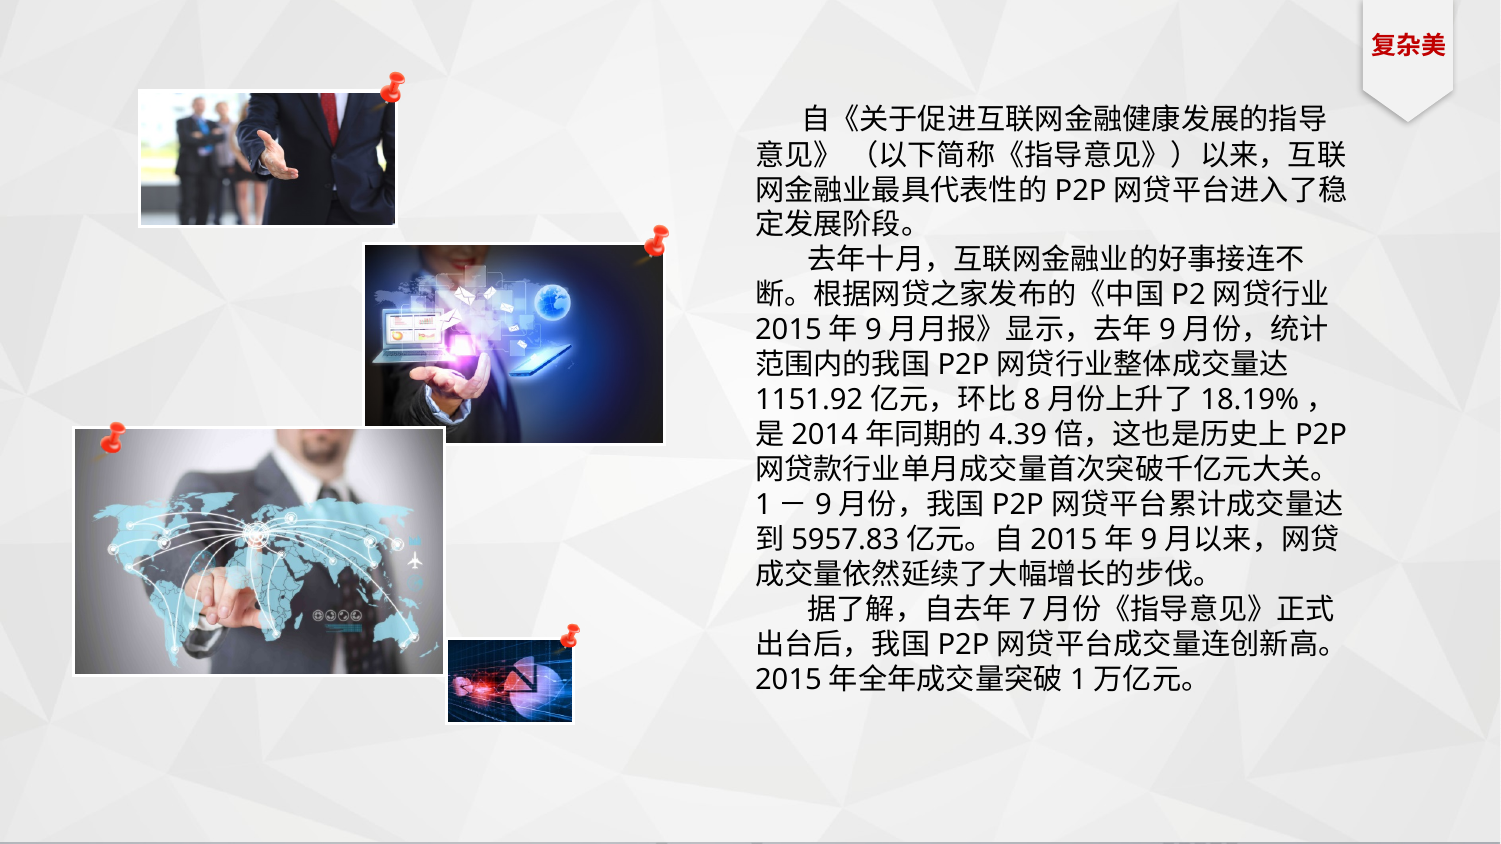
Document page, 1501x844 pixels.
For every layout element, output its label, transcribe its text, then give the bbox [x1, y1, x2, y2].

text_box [1356, 0, 1462, 123]
picture [0, 0, 1501, 844]
text_box 自《关于促进互联网金融健康发展的指导意见》 （以下简称《指导意见》）以来，互联网金融业最具代表性的P2P网贷平台进入了稳定发展阶段。 去年十月，互联网金融业的好事接连不断。根据网贷之家发布的《中国P2网贷行业2015年9月月报》显示，去年9月份，统计范围内的我国P2P网贷行业整体成交量达1151.92亿元，环比8月份上升了18.19%，是2014年同期的4.39倍，这也是历史上P2P网贷款行业单月成交量首次突破千亿元大关。1－9月份，我国P2P网贷平台累计成交量达到5957.83亿元。自2015年9月以来，网贷成交量依然延续了大幅增长的步伐。 据了解，自去年7月份《指导意见》正式出台后，我国P2P网贷平台成交量连创新高。2015年全年成交量突破1万亿元。 [740, 93, 1363, 703]
